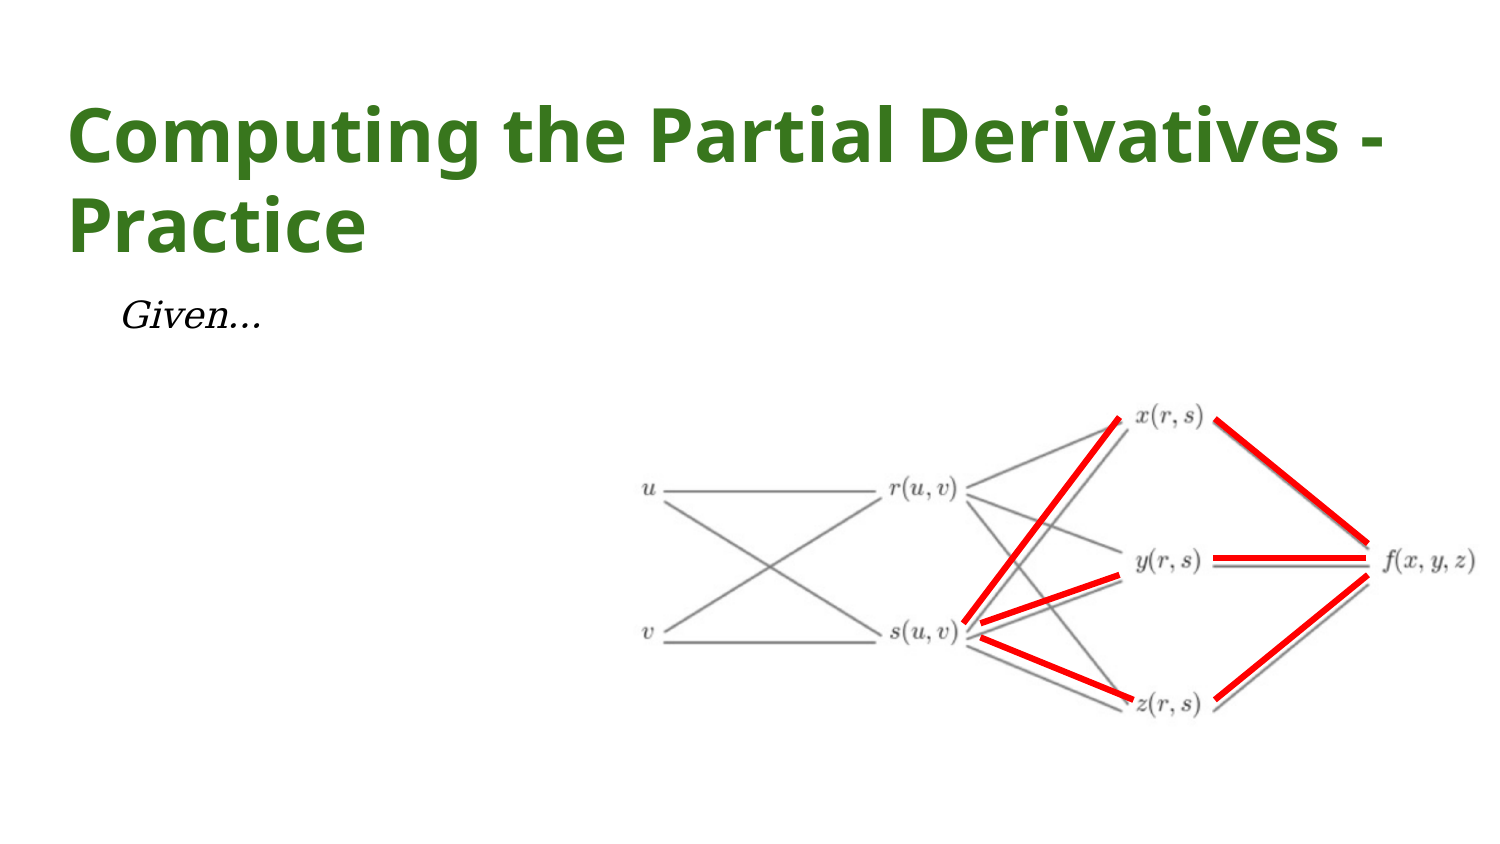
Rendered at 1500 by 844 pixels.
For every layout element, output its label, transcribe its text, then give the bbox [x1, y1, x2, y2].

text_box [962, 416, 1120, 624]
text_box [1214, 418, 1369, 544]
picture [632, 368, 1500, 763]
title Computing the Partial Derivatives - Practice [51, 72, 1449, 167]
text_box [1214, 574, 1369, 701]
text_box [980, 637, 1134, 701]
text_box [980, 574, 1120, 624]
